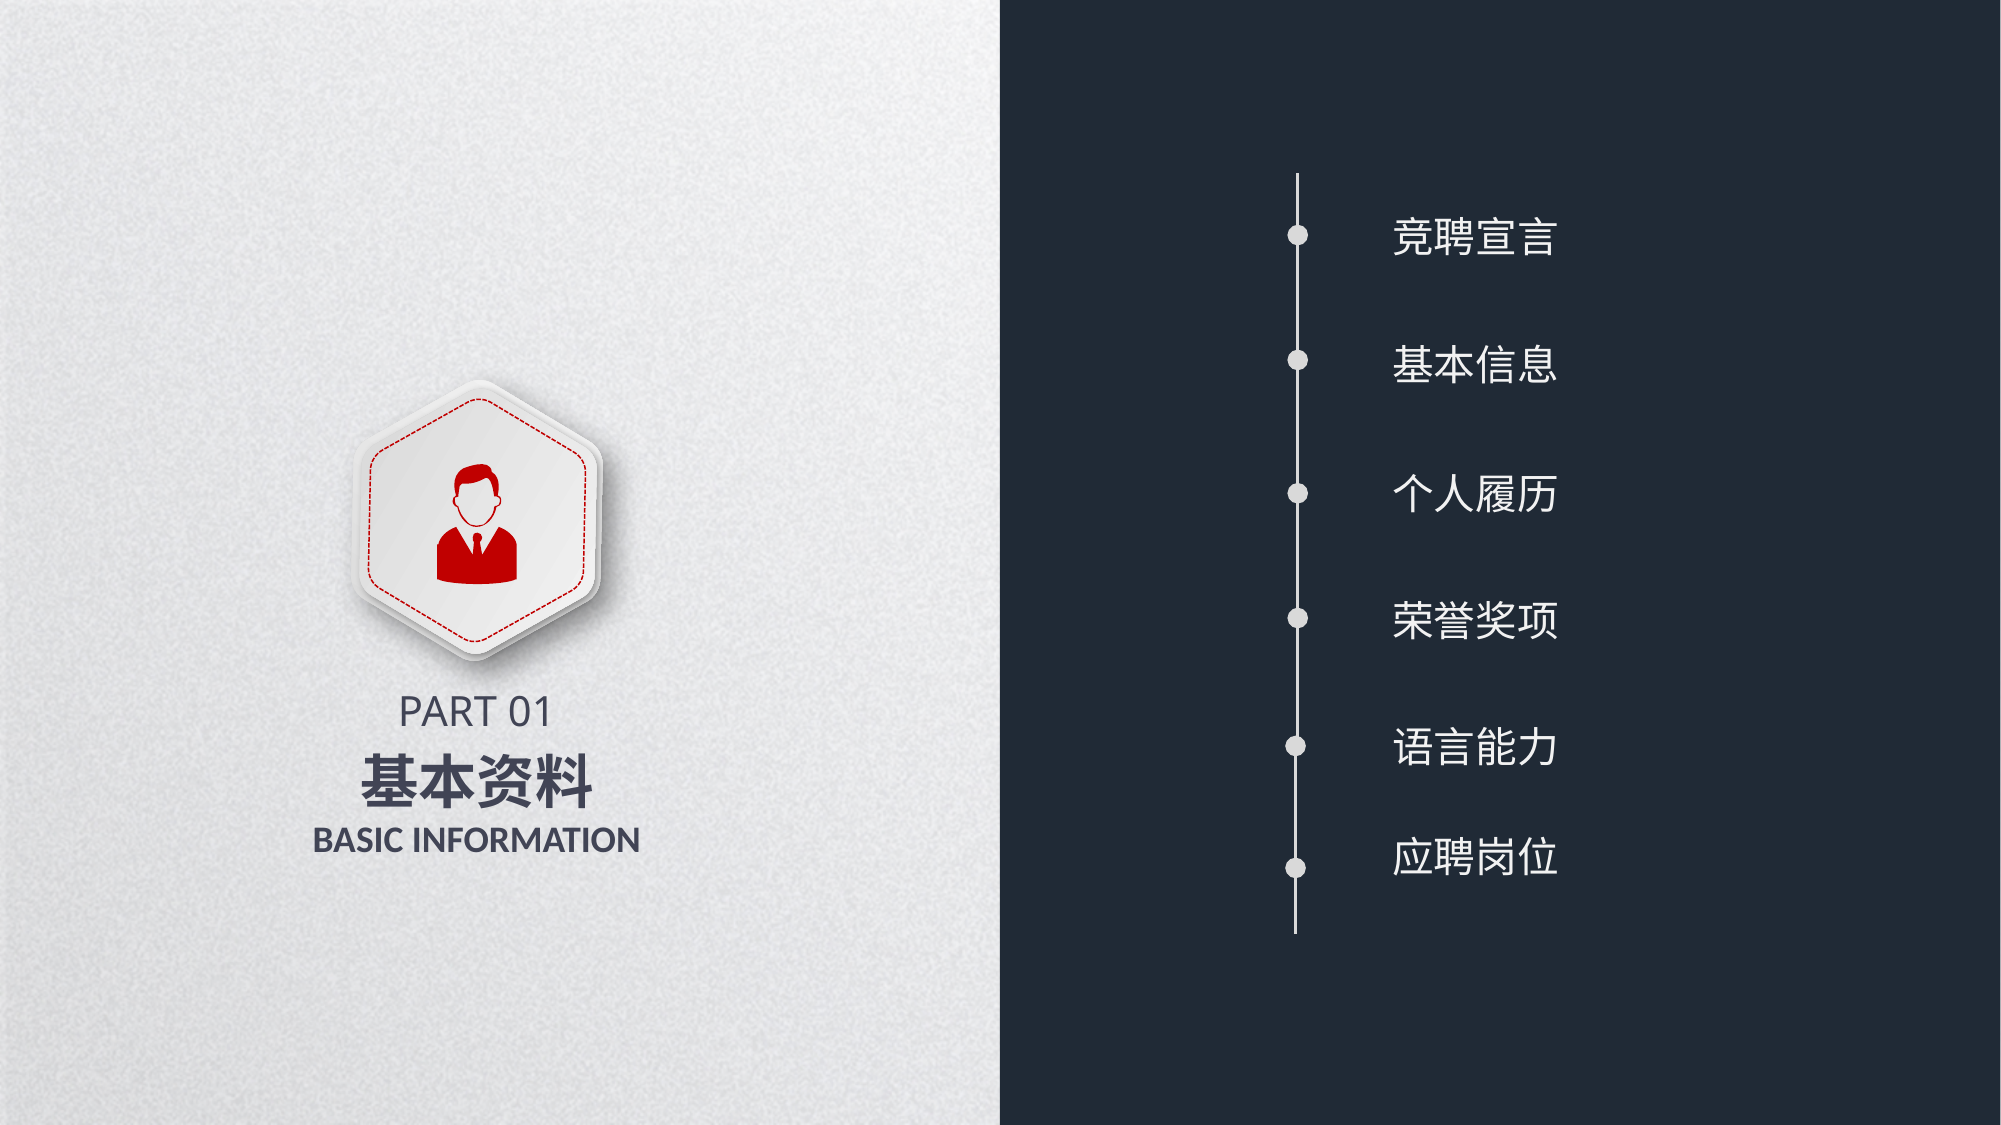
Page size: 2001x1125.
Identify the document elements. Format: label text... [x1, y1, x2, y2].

picture [0, 0, 998, 1125]
text_box 语言能力 [1377, 713, 1575, 778]
text_box 应聘岗位 [1377, 823, 1575, 889]
text_box 基本信息 [1377, 331, 1575, 396]
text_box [436, 456, 517, 585]
text_box 个人履历 [1377, 460, 1575, 526]
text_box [337, 394, 617, 647]
text_box [998, 0, 2001, 1125]
text_box PART 01 基本资料 BASIC INFORMATION [297, 662, 656, 868]
text_box 竞聘宣言 [1377, 203, 1575, 269]
text_box 荣誉奖项 [1377, 587, 1575, 653]
